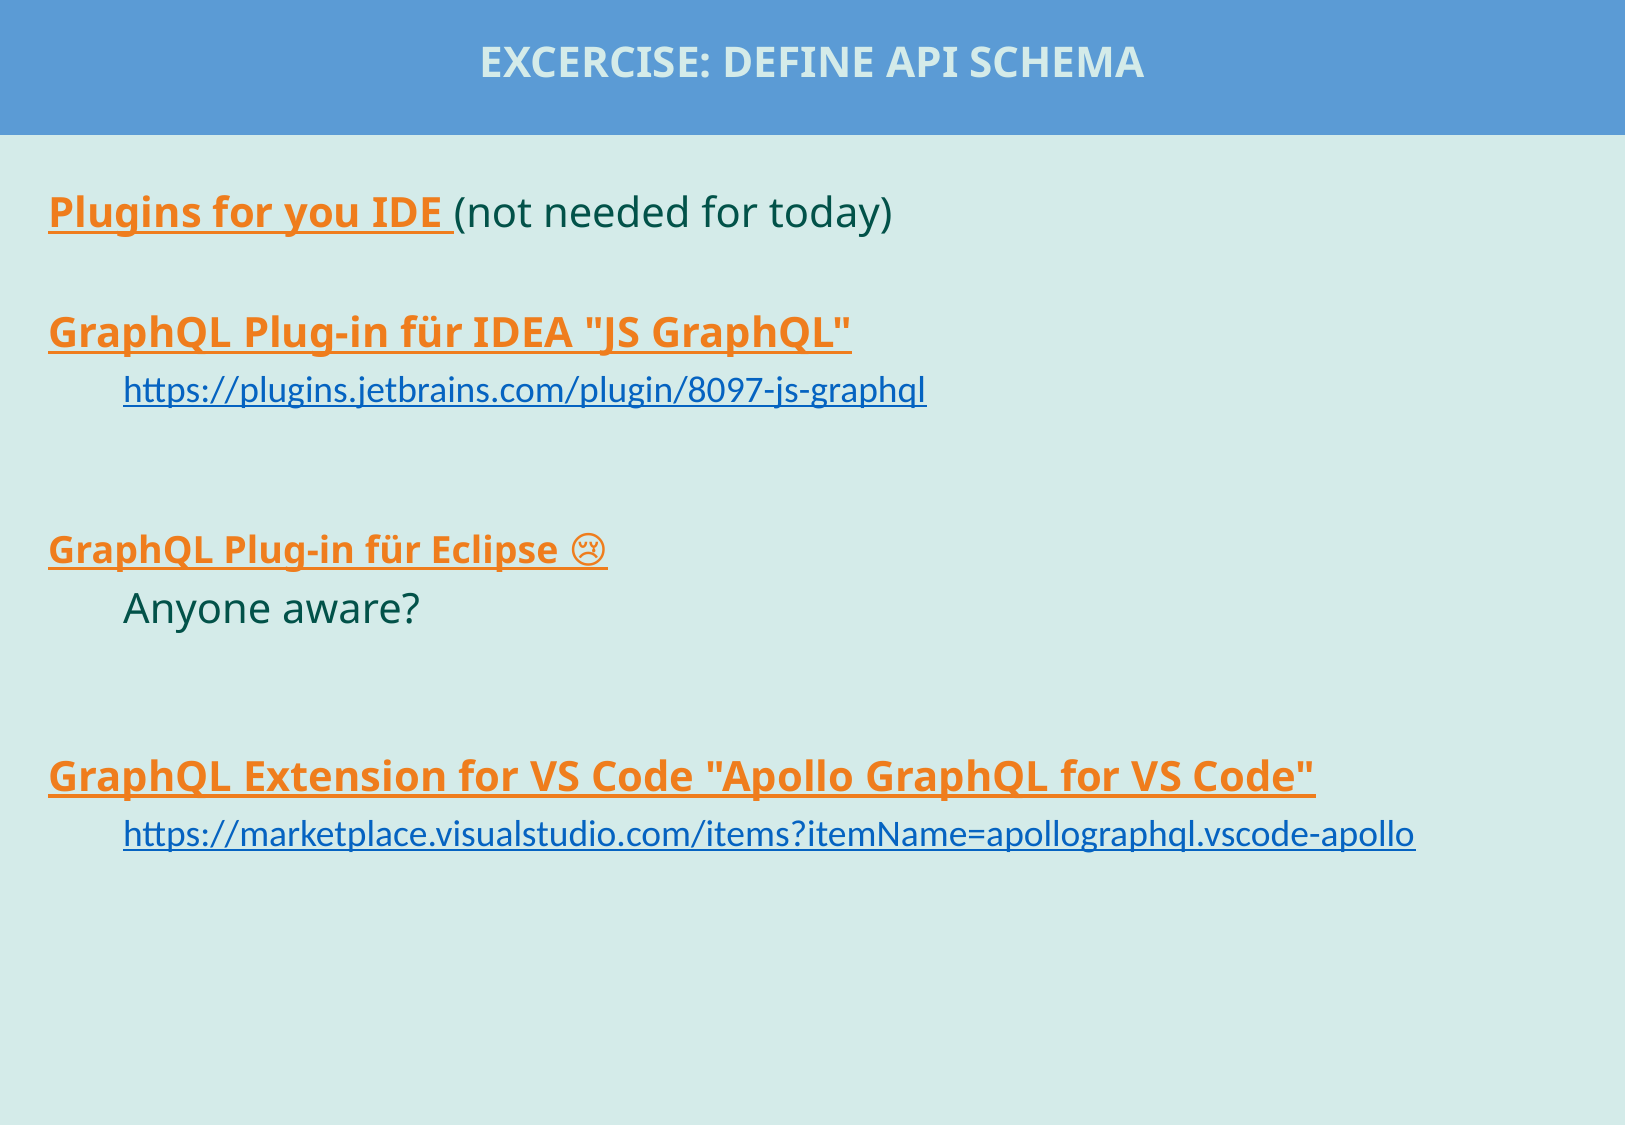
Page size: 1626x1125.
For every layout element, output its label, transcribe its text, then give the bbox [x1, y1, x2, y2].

text_box [0, 127, 1625, 136]
title Excercise: Define API Schema [0, 0, 1625, 127]
text_box Plugins for you IDE (not needed for today) GraphQL Plug-in für IDEA "JS GraphQL" https://plugins.jetbrains.com/plugin/8097-js-graphql GraphQL Plug-in für Eclipse 😢 Anyone aware? GraphQL Extension for VS Code "Apollo GraphQL for VS Code" https://marketplace.visualstudio.com/items?itemName=apollographql.vscode-apollo [33, 168, 1625, 975]
